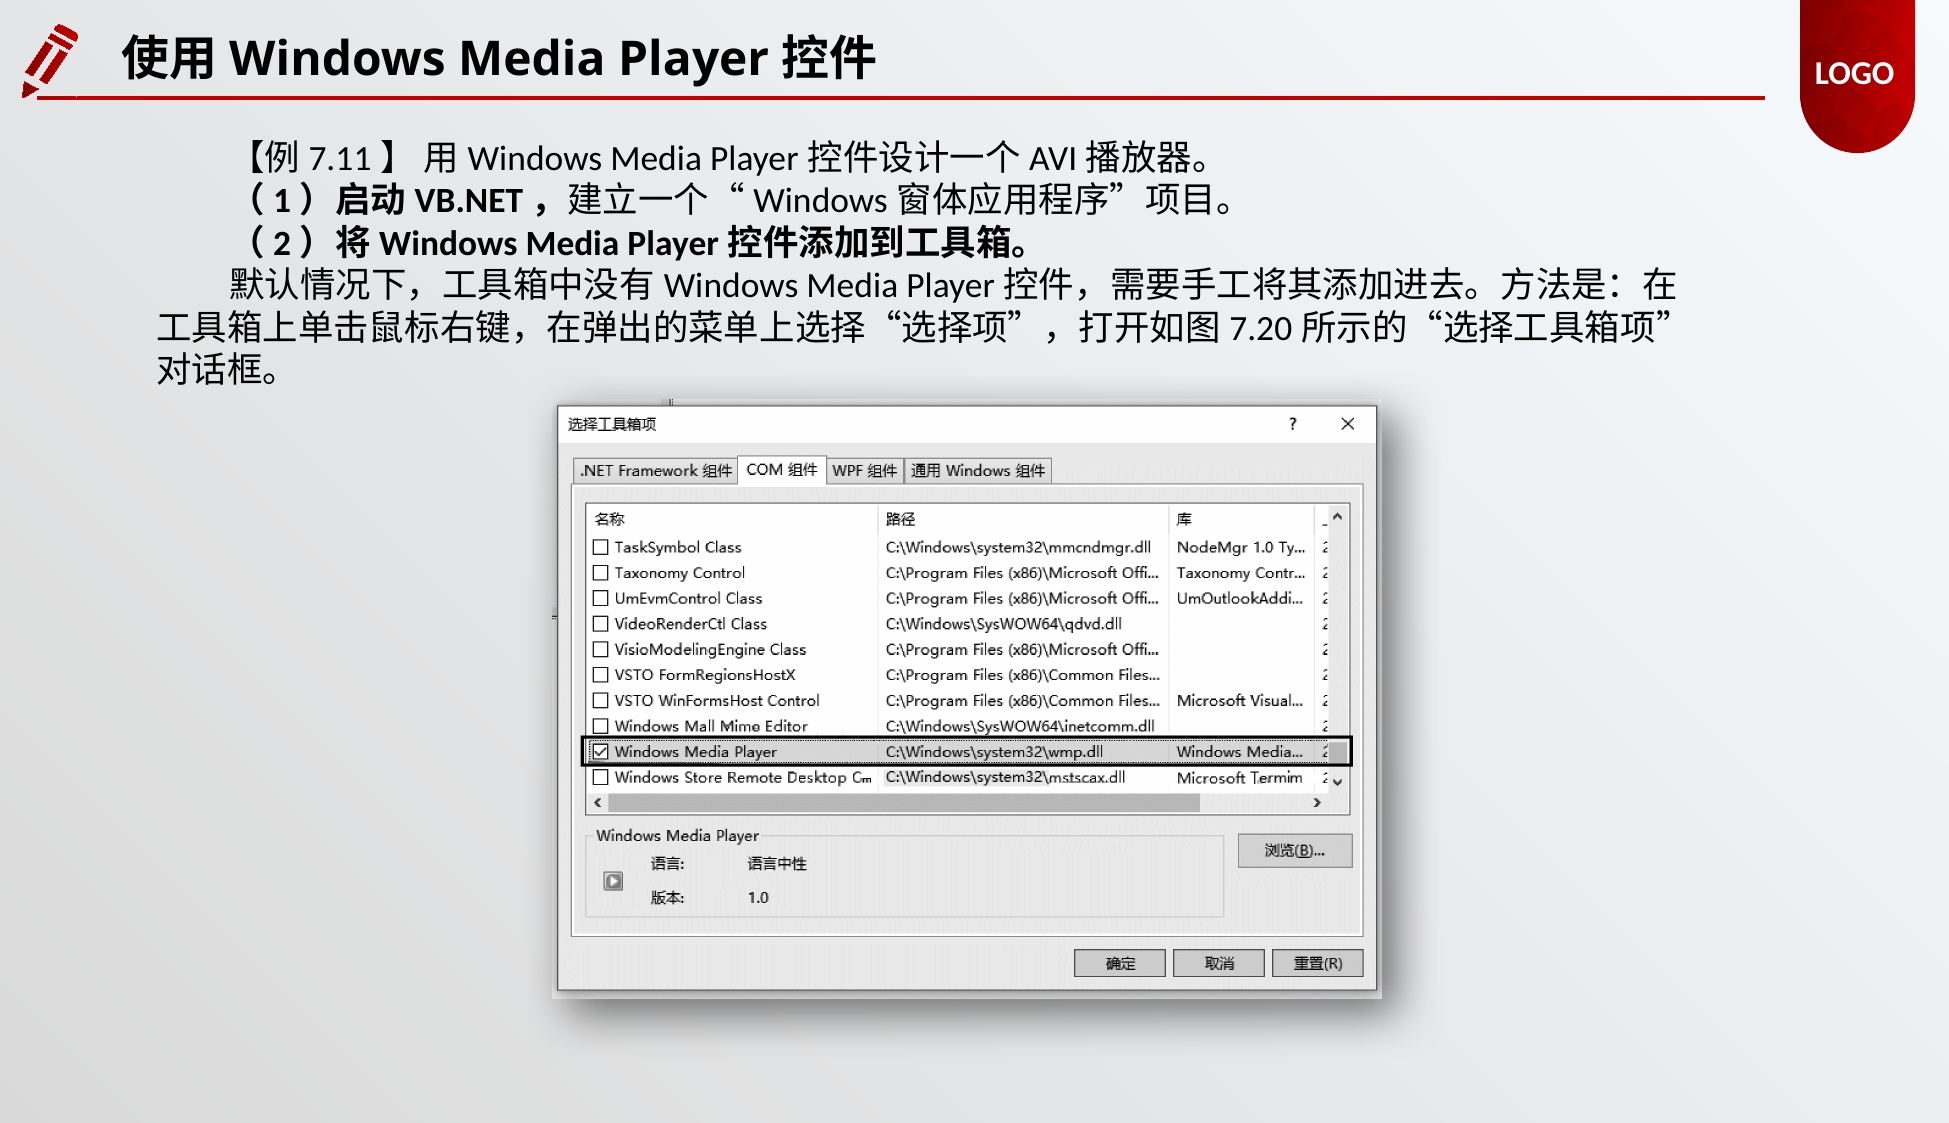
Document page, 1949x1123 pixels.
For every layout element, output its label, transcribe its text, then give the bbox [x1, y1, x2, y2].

picture [54, 24, 78, 41]
picture [48, 33, 73, 49]
picture [26, 42, 52, 75]
picture [40, 50, 67, 83]
text_box 【例7.11】 用Windows Media Player控件设计一个AVI播放器。 （1）启动VB.NET，建立一个“Windows窗体应用程序”项目。 （2）将Windows Media Player控件添加到工具箱。 默认情况下，工具箱中没有Windows Media Player控件，需要手工将其添加进去。方法是：在工具箱上单击鼠标右键，在弹出的菜单上选择“选择项”，打开如图7.20所示的“选择工具箱项”对话框。 [141, 127, 1718, 398]
picture [22, 82, 37, 97]
picture [1800, 0, 1916, 154]
text_box 使用Windows Media Player控件 [101, 17, 960, 95]
picture [552, 399, 1382, 999]
